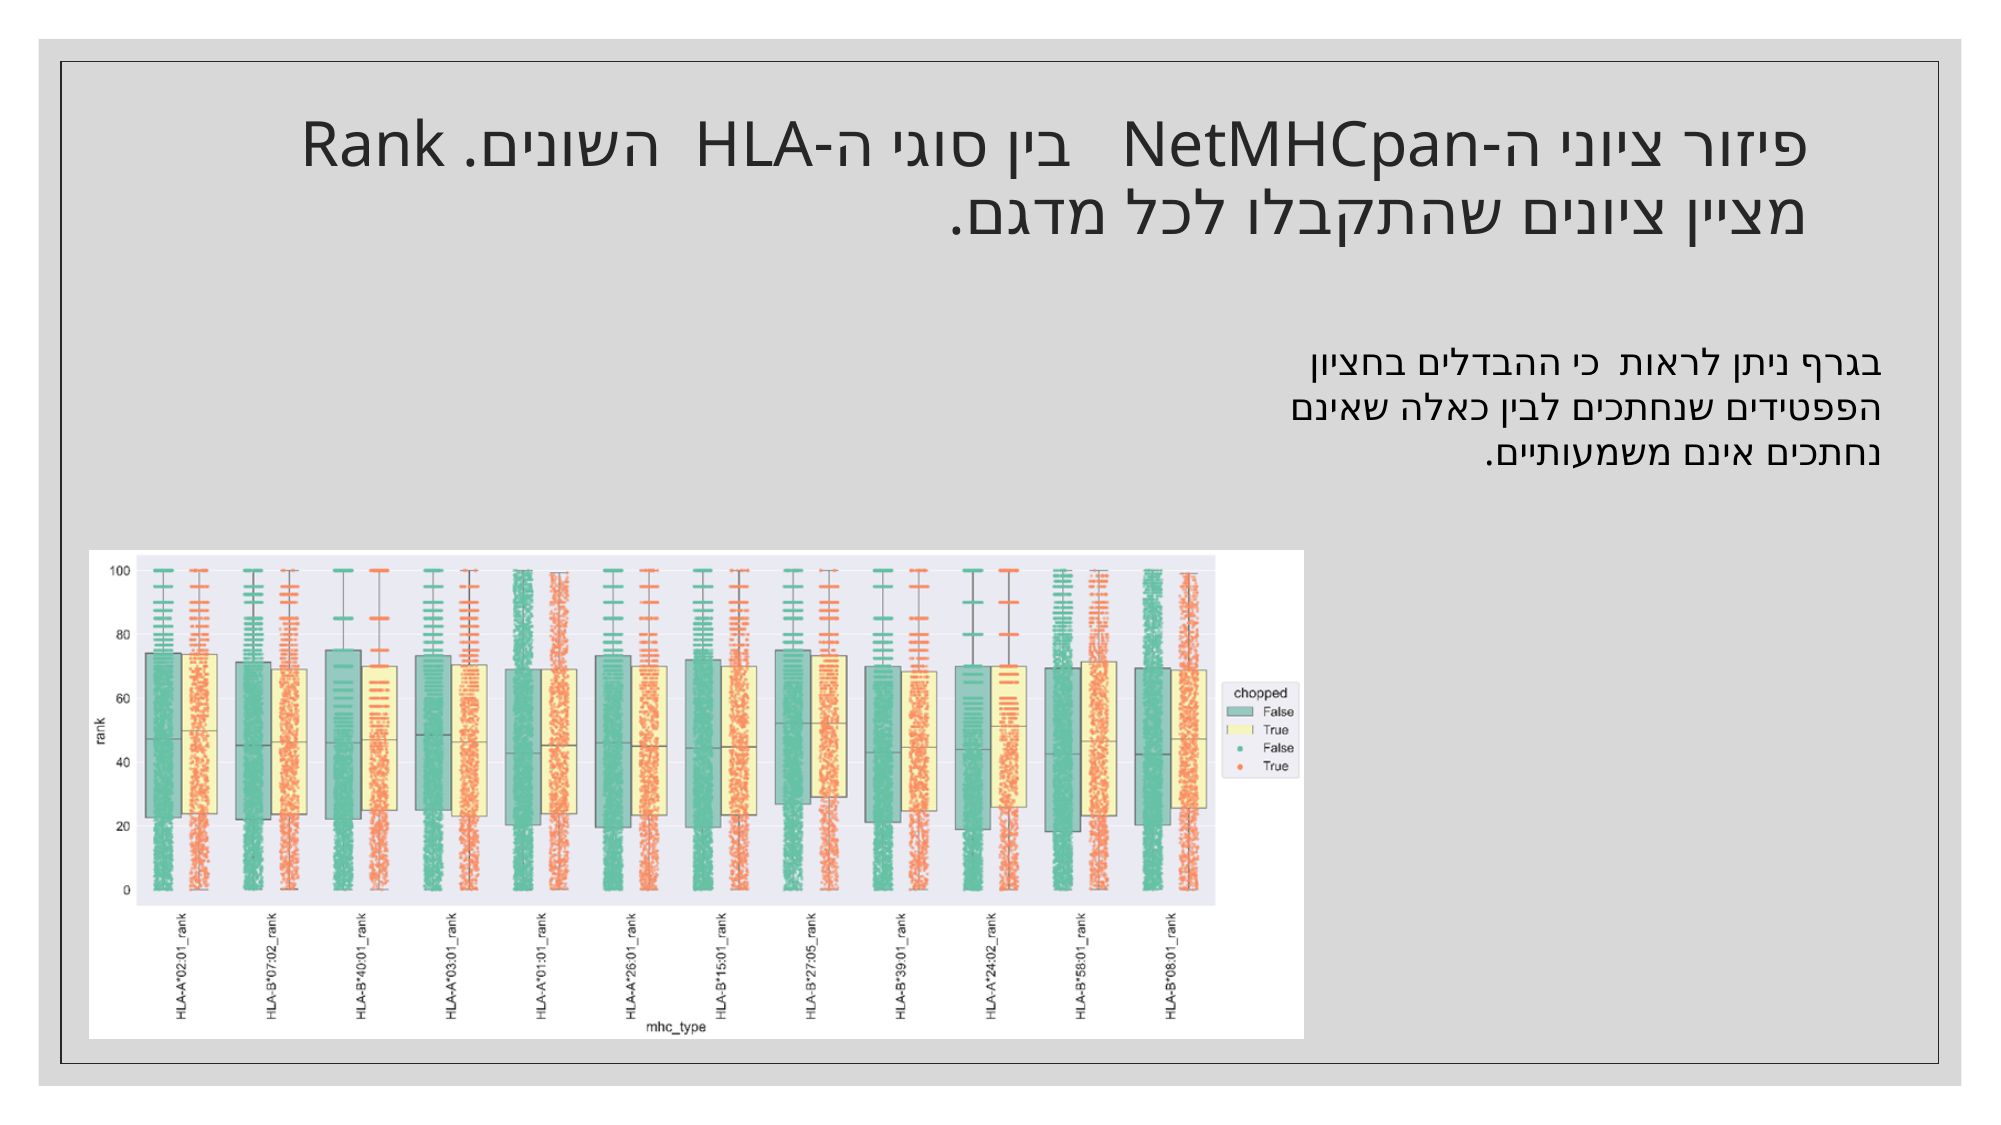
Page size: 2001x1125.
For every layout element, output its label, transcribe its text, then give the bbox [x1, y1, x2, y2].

title פיזור ציוני ה-NetMHCpan בין סוגי ה-HLA השונים. Rank מציין ציונים שהתקבלו לכל מדגם. [174, 105, 1825, 331]
text_box בגרף ניתן לראות כי ההבדלים בחציון הפפטידים שנחתכים לבין כאלה שאינם נחתכים אינם משמעותיים. [1149, 330, 1898, 481]
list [89, 550, 1304, 1039]
